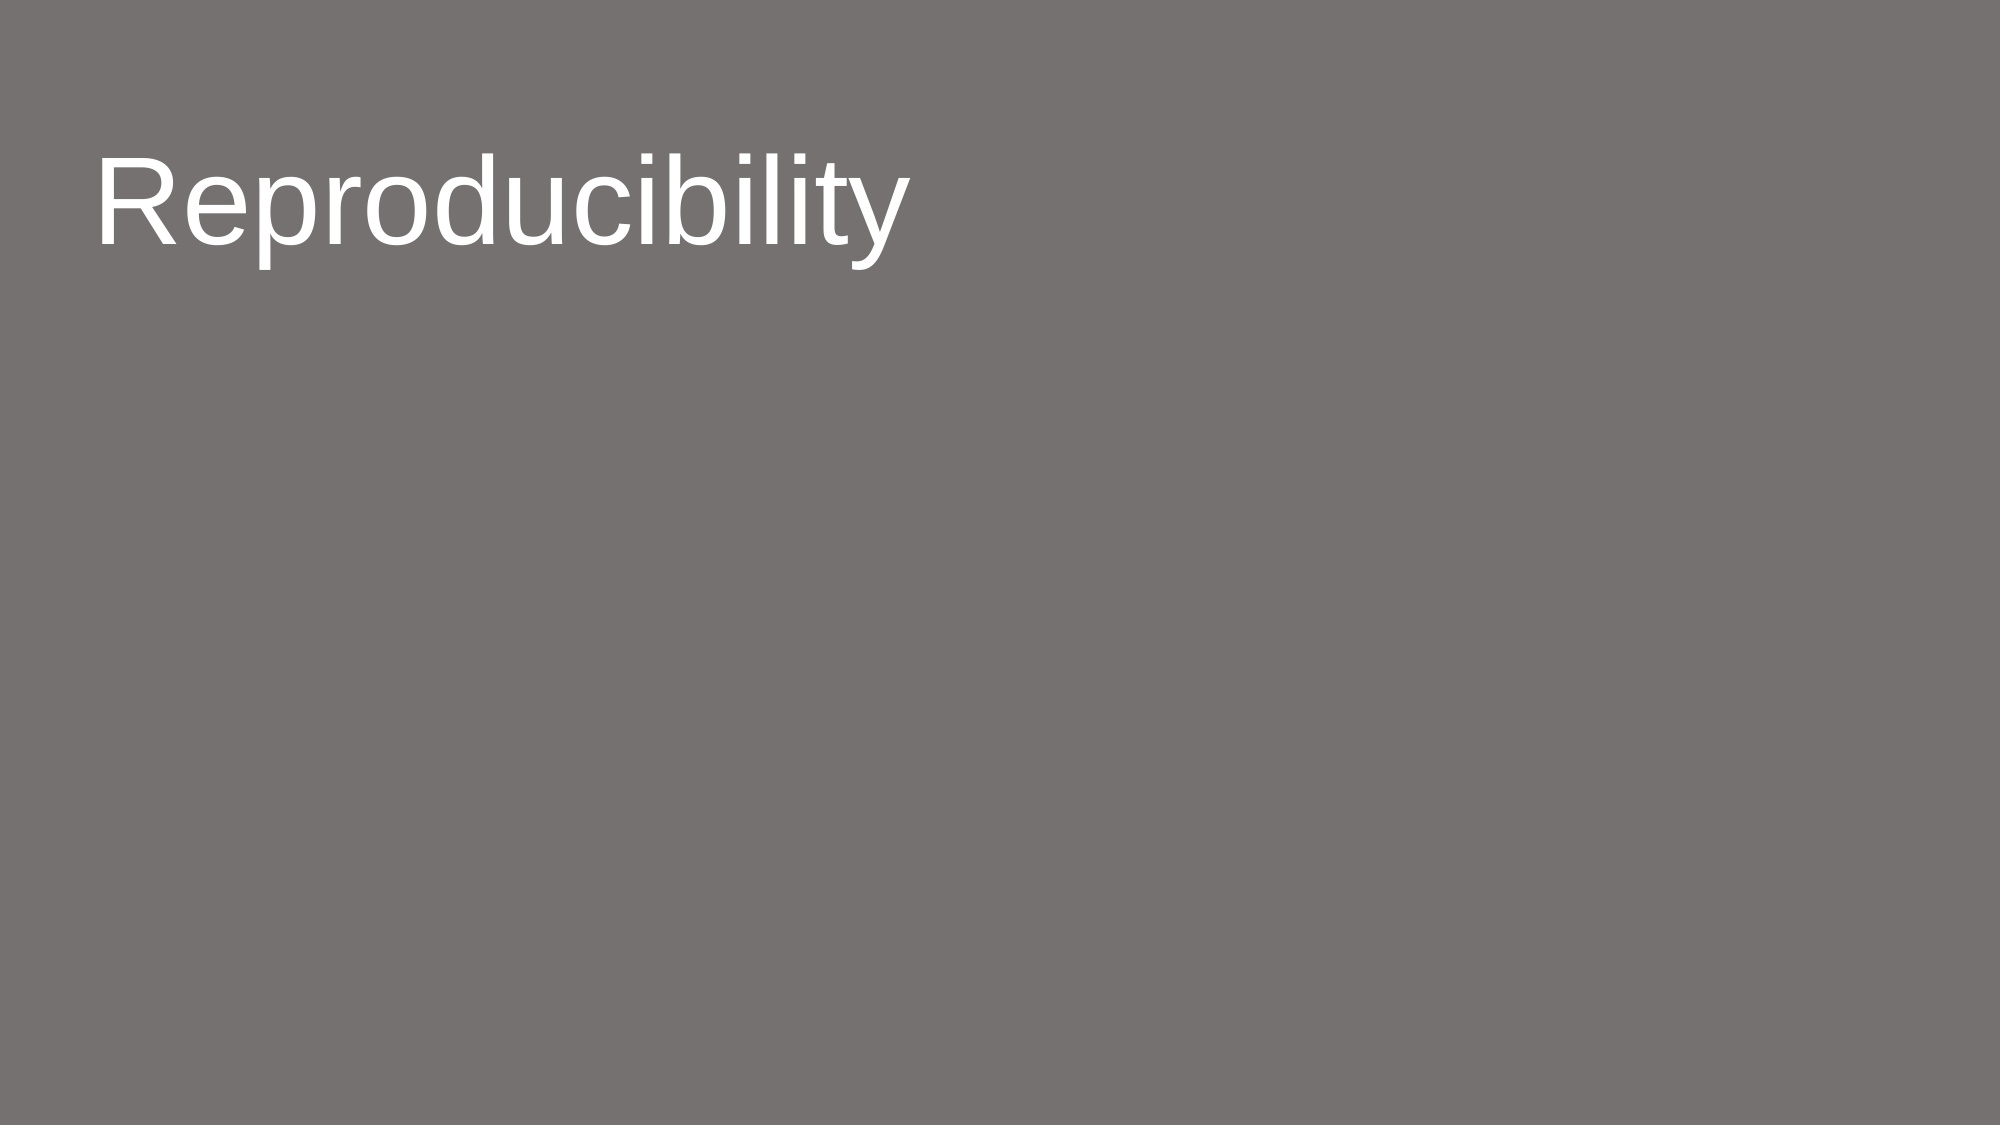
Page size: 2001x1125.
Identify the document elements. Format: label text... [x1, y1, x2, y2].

text_box Reproducibility [77, 86, 1004, 279]
